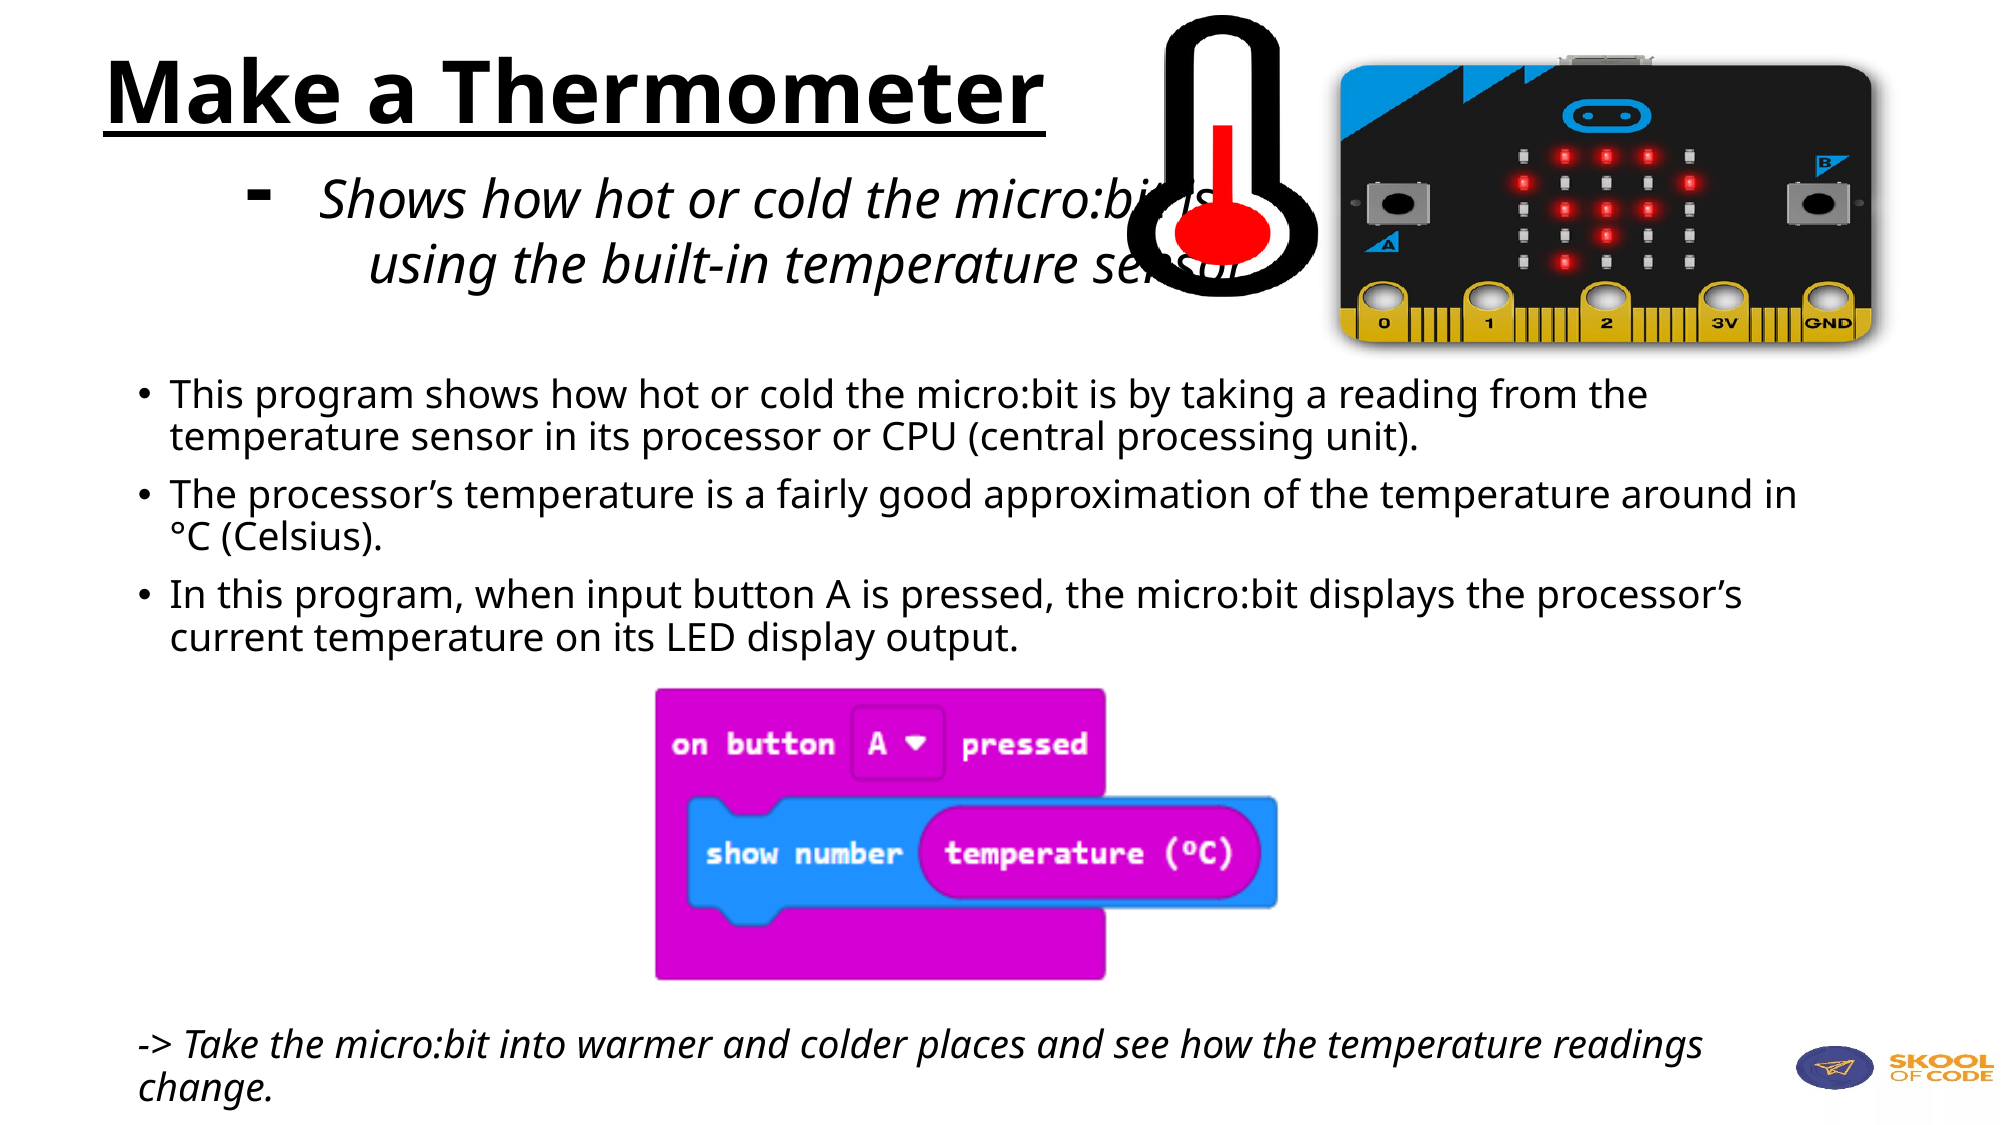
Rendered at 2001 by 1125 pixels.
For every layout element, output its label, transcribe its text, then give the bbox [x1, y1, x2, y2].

picture [1790, 1007, 2000, 1125]
title Make a Thermometer - Shows how hot or cold the micro:bit is using the built-in temperature sensor. [88, 41, 1127, 303]
list This program shows how hot or cold the micro:bit is by taking a reading from the temperature sensor in its processor or CPU (central processing unit). The processor’s temperature is a fairly good approximation of the temperature around in °C (Celsius). In this program, when input button A is pressed, the micro:bit displays the processor’s current temperature on its LED display output. -> Take the micro:bit into warmer and colder places and see how the temperature readings change. [122, 367, 1817, 1119]
picture [1127, 15, 1900, 362]
picture [629, 664, 1301, 1008]
